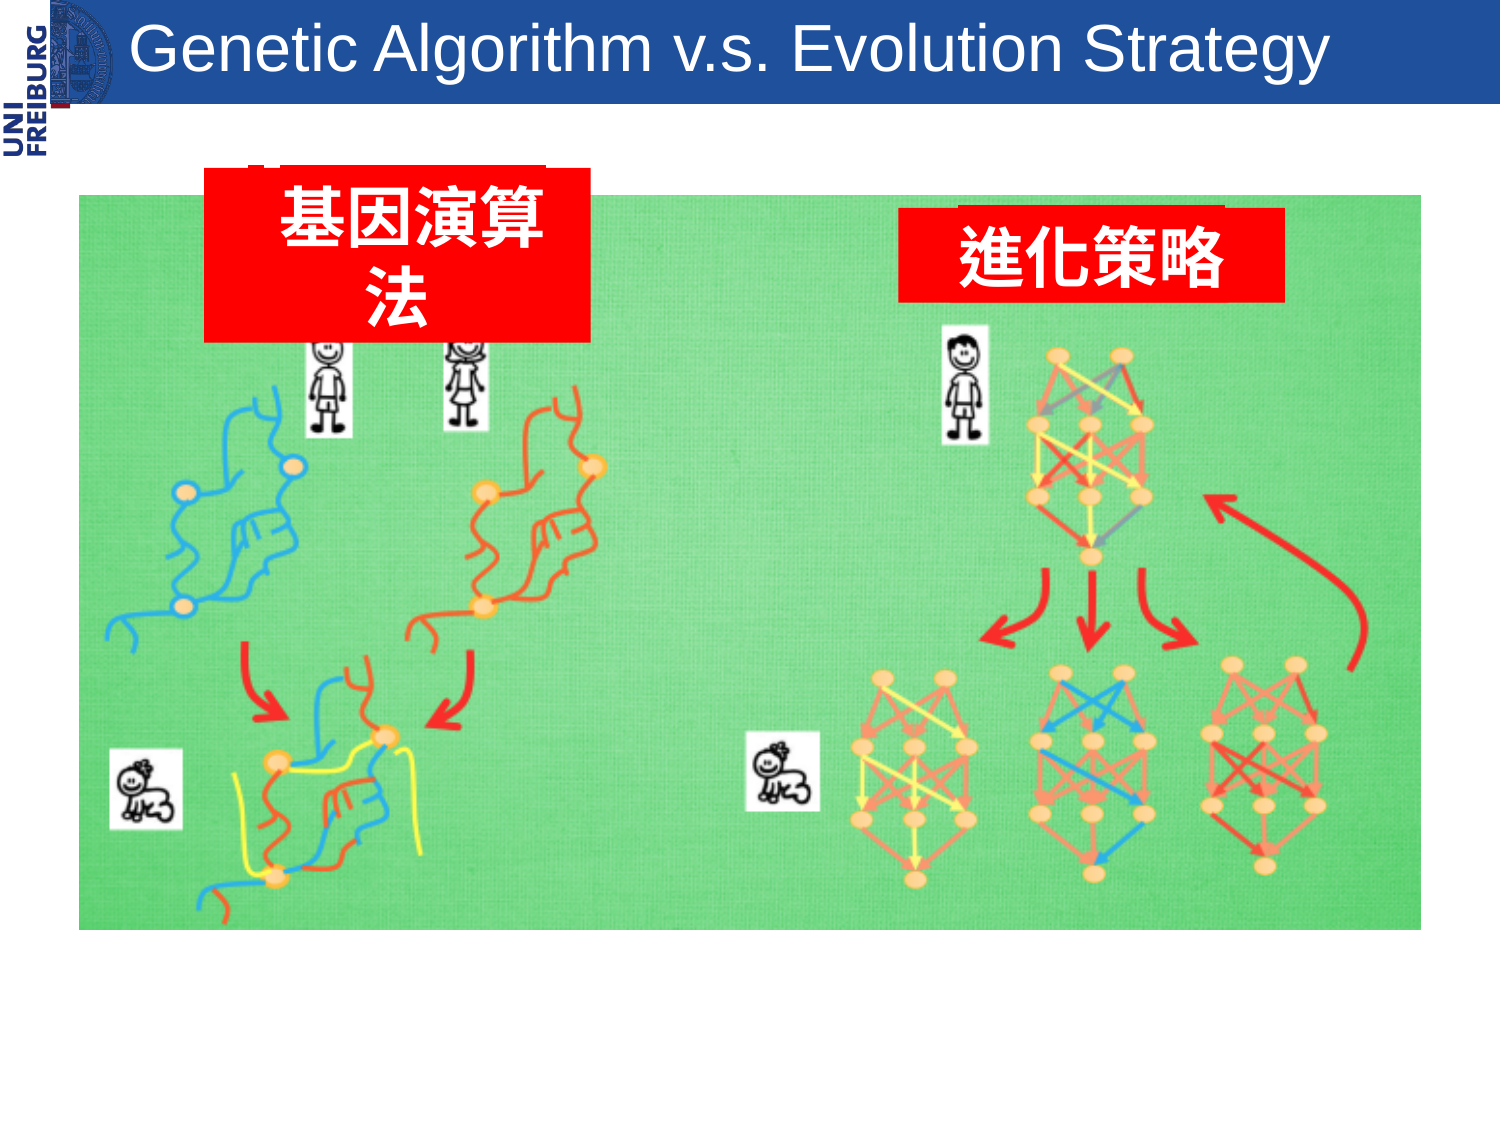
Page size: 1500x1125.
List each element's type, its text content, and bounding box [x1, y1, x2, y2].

picture [0, 0, 113, 156]
picture [78, 194, 1422, 931]
title Genetic Algorithm v.s. Evolution Strategy [129, 4, 1371, 193]
